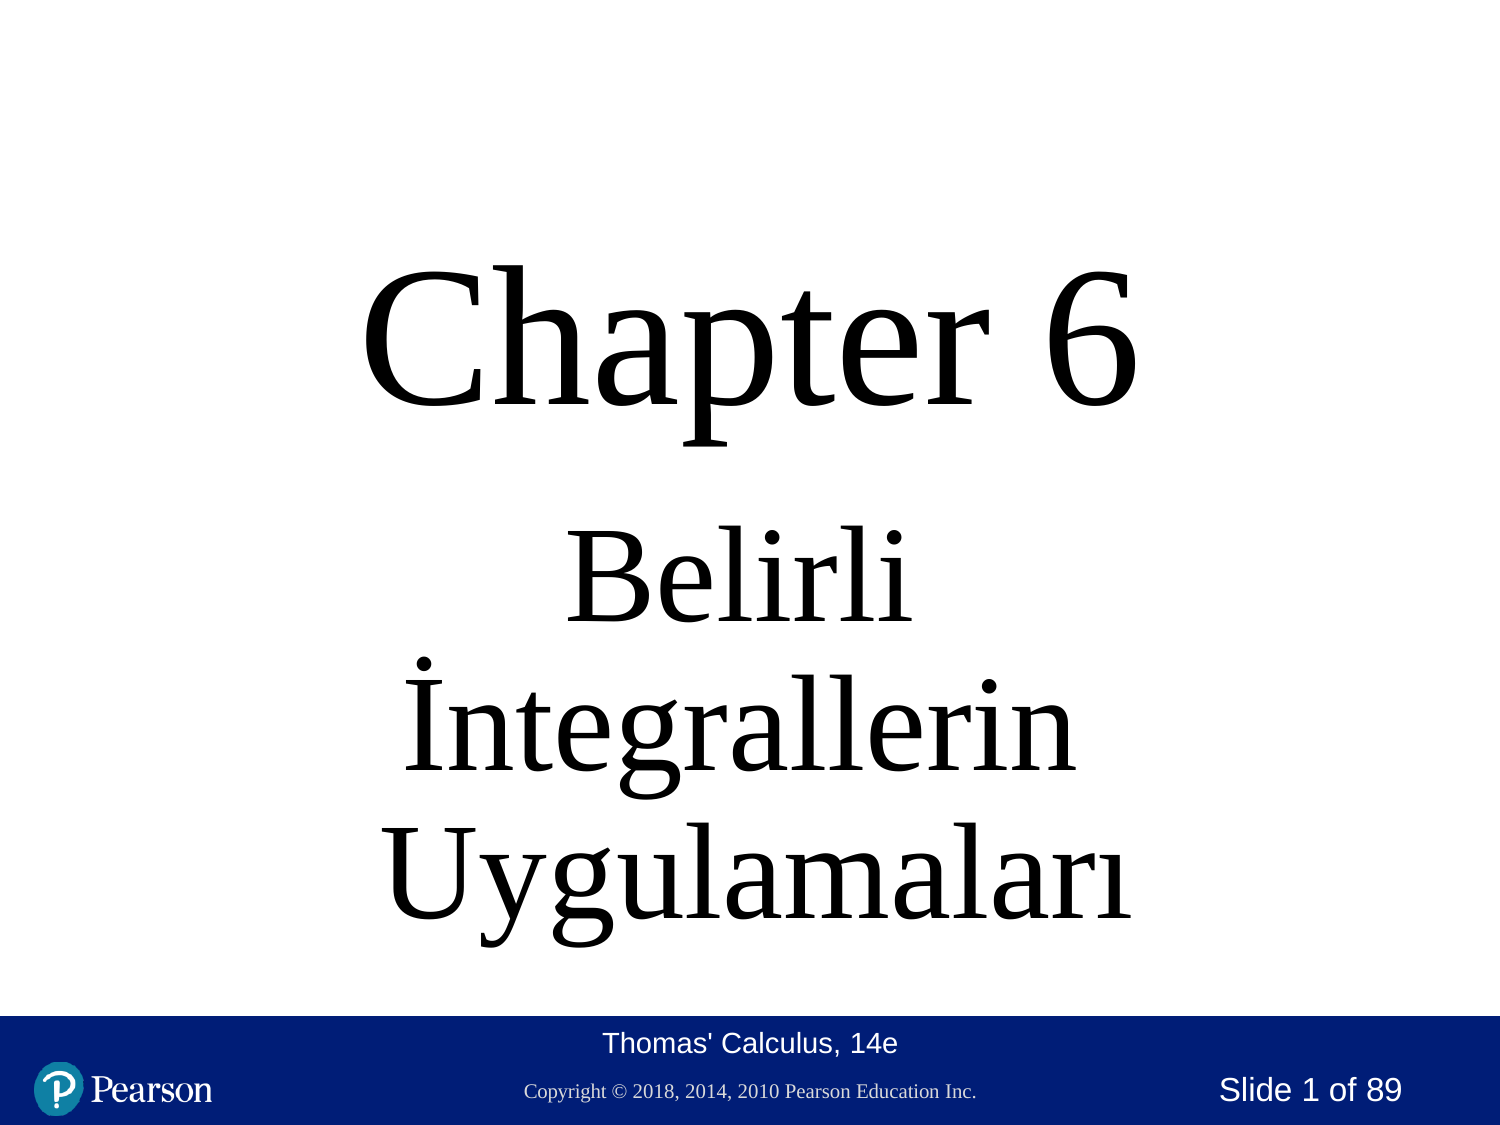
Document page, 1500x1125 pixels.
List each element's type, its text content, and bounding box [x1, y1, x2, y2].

text_box Belirli İntegrallerin Uygulamaları [376, 484, 1137, 948]
text_box Chapter 6 [356, 202, 1144, 445]
footer Thomas' Calculus, 14e Copyright © 2018, 2014, 2010 Pearson Education Inc. [519, 1025, 978, 1125]
slide_number Slide 10 of 89 [1216, 1069, 1425, 1125]
picture [34, 1062, 212, 1116]
